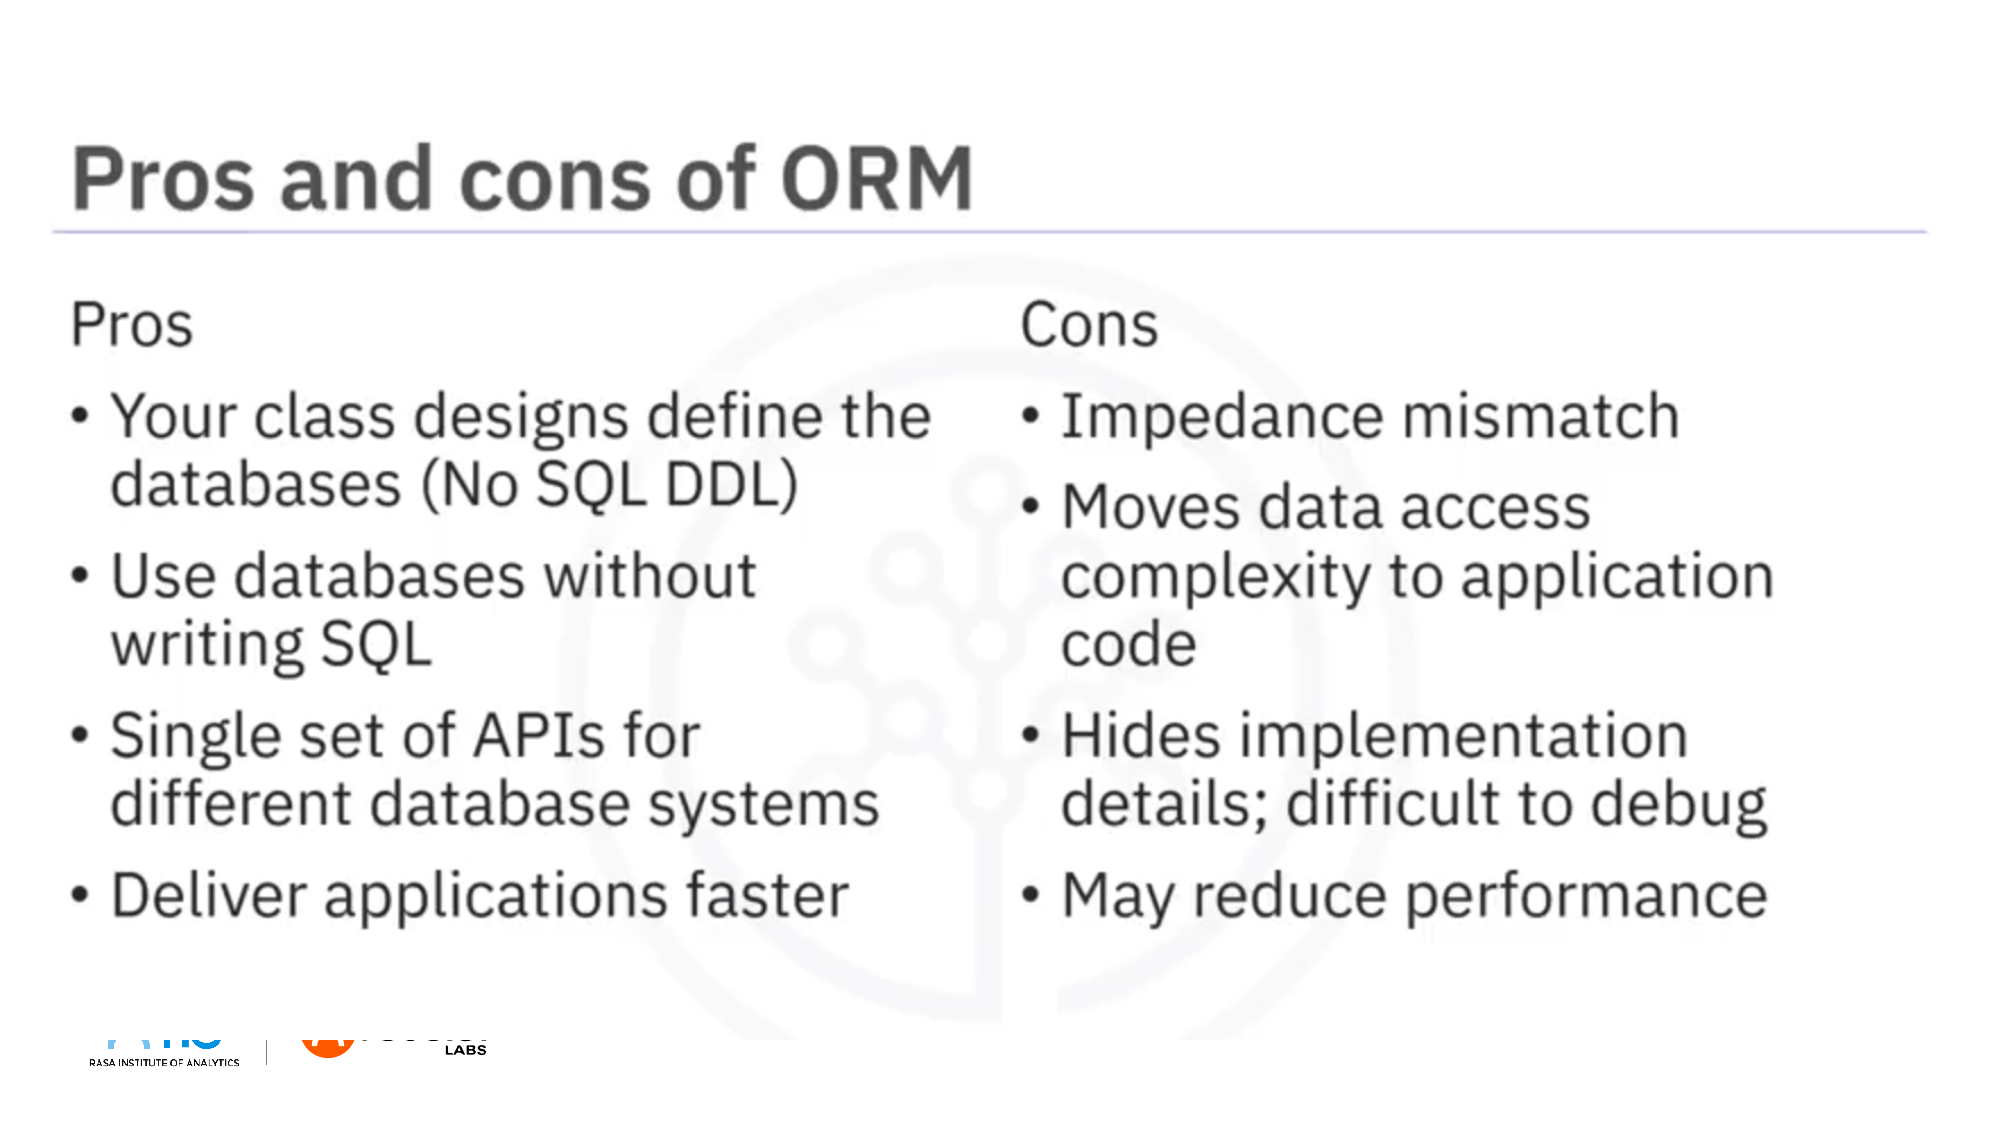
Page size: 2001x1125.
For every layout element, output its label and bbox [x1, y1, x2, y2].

picture [0, 85, 2000, 1078]
